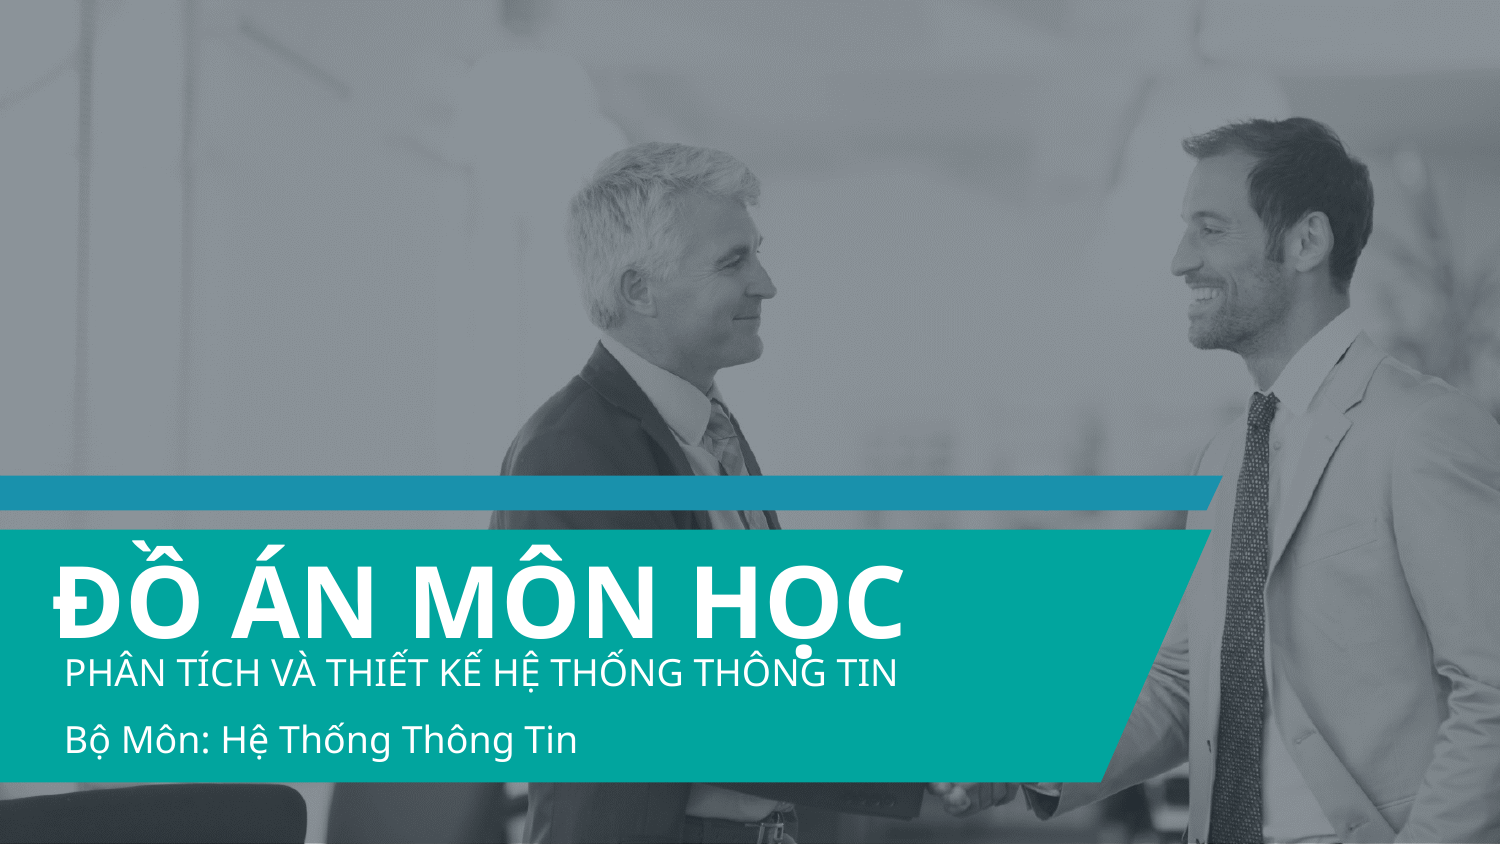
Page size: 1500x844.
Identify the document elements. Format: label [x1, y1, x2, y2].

text_box [0, 475, 1224, 511]
picture [0, 0, 1500, 844]
